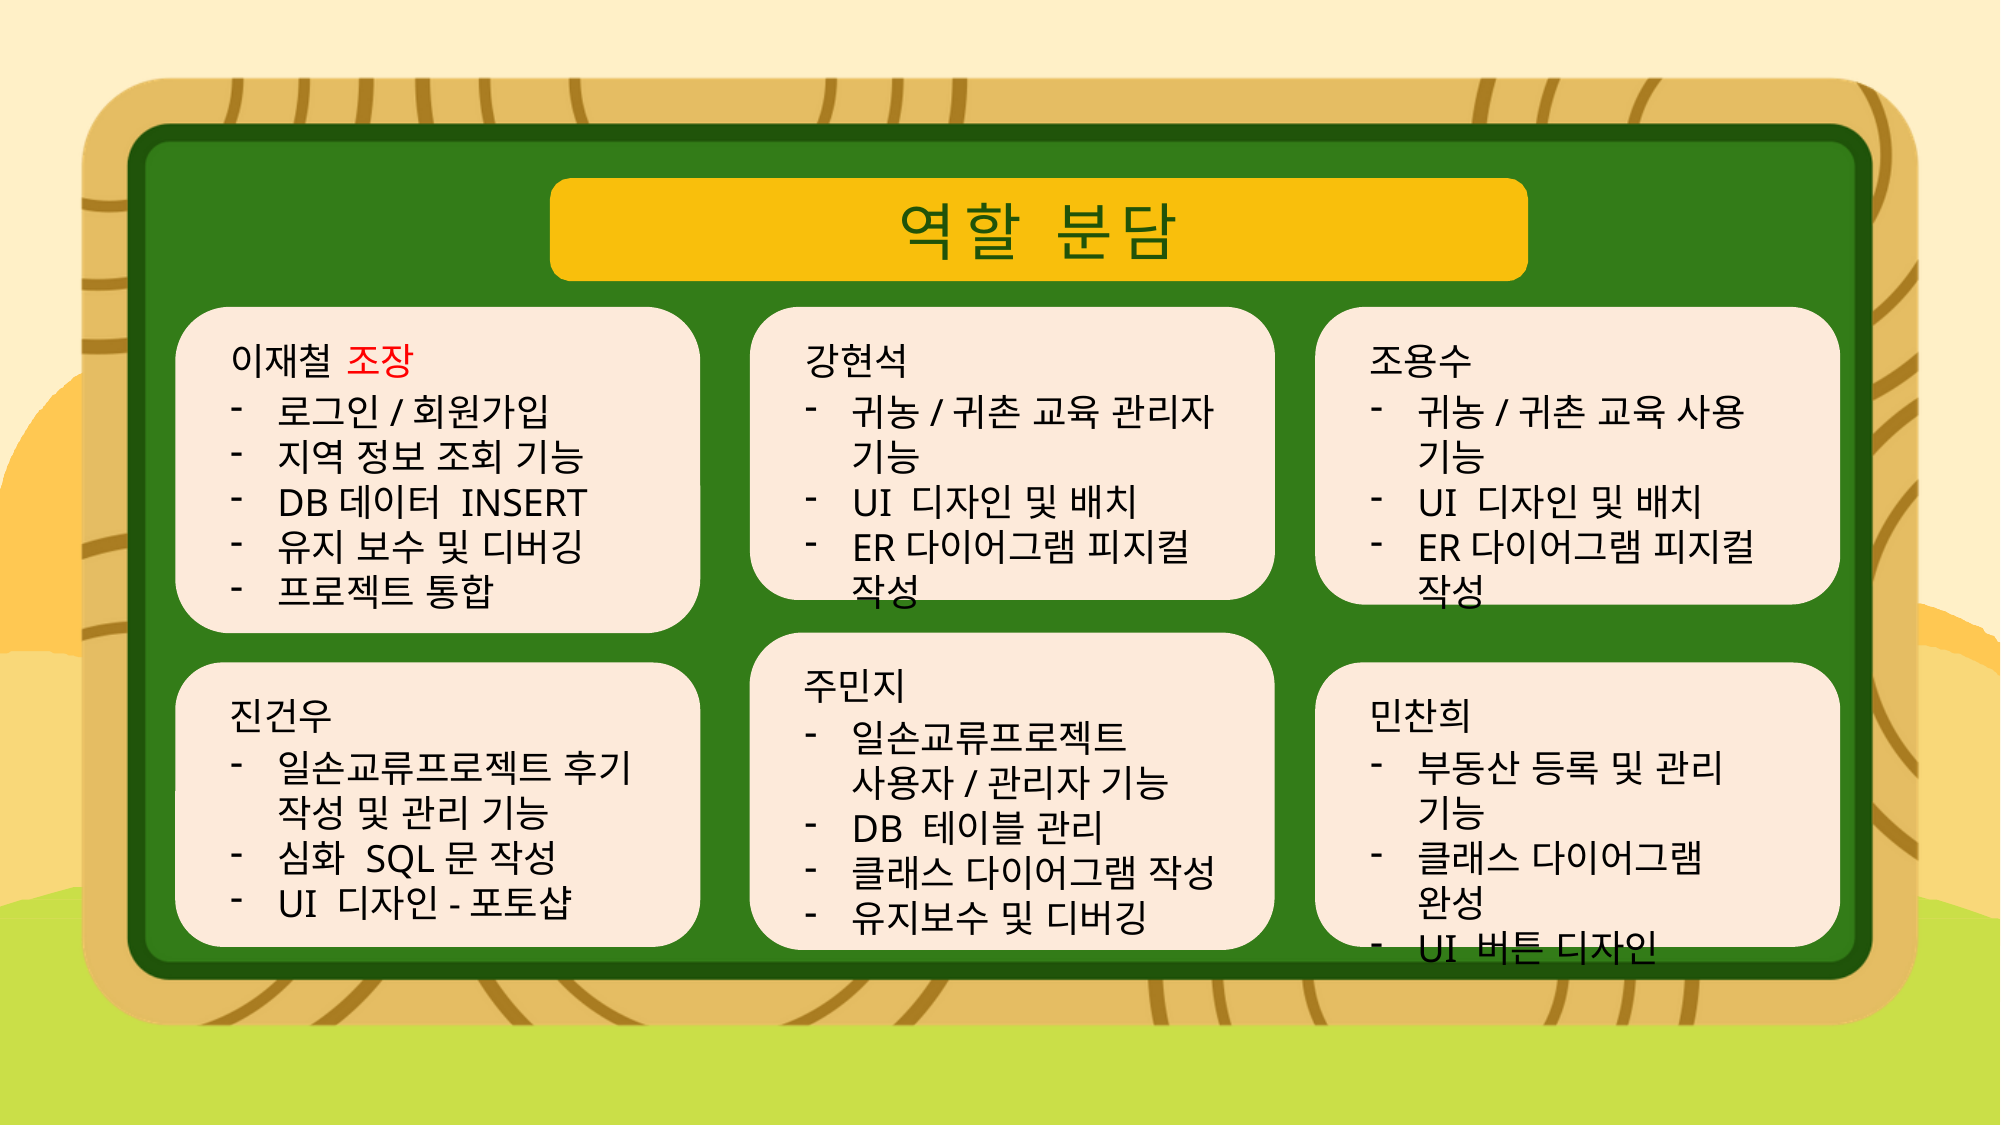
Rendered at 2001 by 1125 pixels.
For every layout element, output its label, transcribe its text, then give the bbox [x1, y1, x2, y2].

text_box 일손교류프로젝트 사용자/관리자 기능 DB 테이블 관리 클래스 다이어그램 작성 유지보수 및 디버깅 [789, 707, 1250, 948]
text_box 이재철 [215, 330, 331, 381]
text_box 진건우 [214, 685, 348, 746]
text_box 민찬희 [1354, 685, 1488, 746]
text_box 귀농/귀촌 교육 사용 기능 UI 디자인 및 배치 ER다이어그램 피지컬 작성 [1355, 381, 1825, 622]
picture [0, 60, 2001, 1058]
title 역할 분담 [896, 190, 1182, 304]
text_box 일손교류프로젝트 후기 작성 및 관리 기능 심화 SQL문 작성 UI 디자인-포토샵 [215, 737, 700, 933]
text_box 부동산 등록 및 관리 기능 클래스 다이어그램 완성 UI 버튼 디자인 [1355, 737, 1785, 978]
text_box [549, 178, 1529, 282]
text_box 주민지 [788, 655, 922, 716]
text_box [747, 630, 1277, 953]
text_box [173, 660, 703, 949]
text_box [747, 304, 1278, 602]
text_box 로그인/회원가입 지역 정보 조회 기능 DB데이터 INSERT 유지 보수 및 디버깅 프로젝트 통합 [215, 381, 610, 622]
text_box [173, 304, 703, 636]
text_box [1313, 304, 1843, 606]
text_box 조용수 [1354, 330, 1488, 390]
text_box 강현석 [790, 330, 924, 381]
text_box 귀농/귀촌 교육 관리자 기능 UI 디자인 및 배치 ER다이어그램 피지컬 작성 [790, 381, 1266, 622]
text_box 조장 [331, 330, 430, 381]
text_box [1313, 660, 1843, 949]
